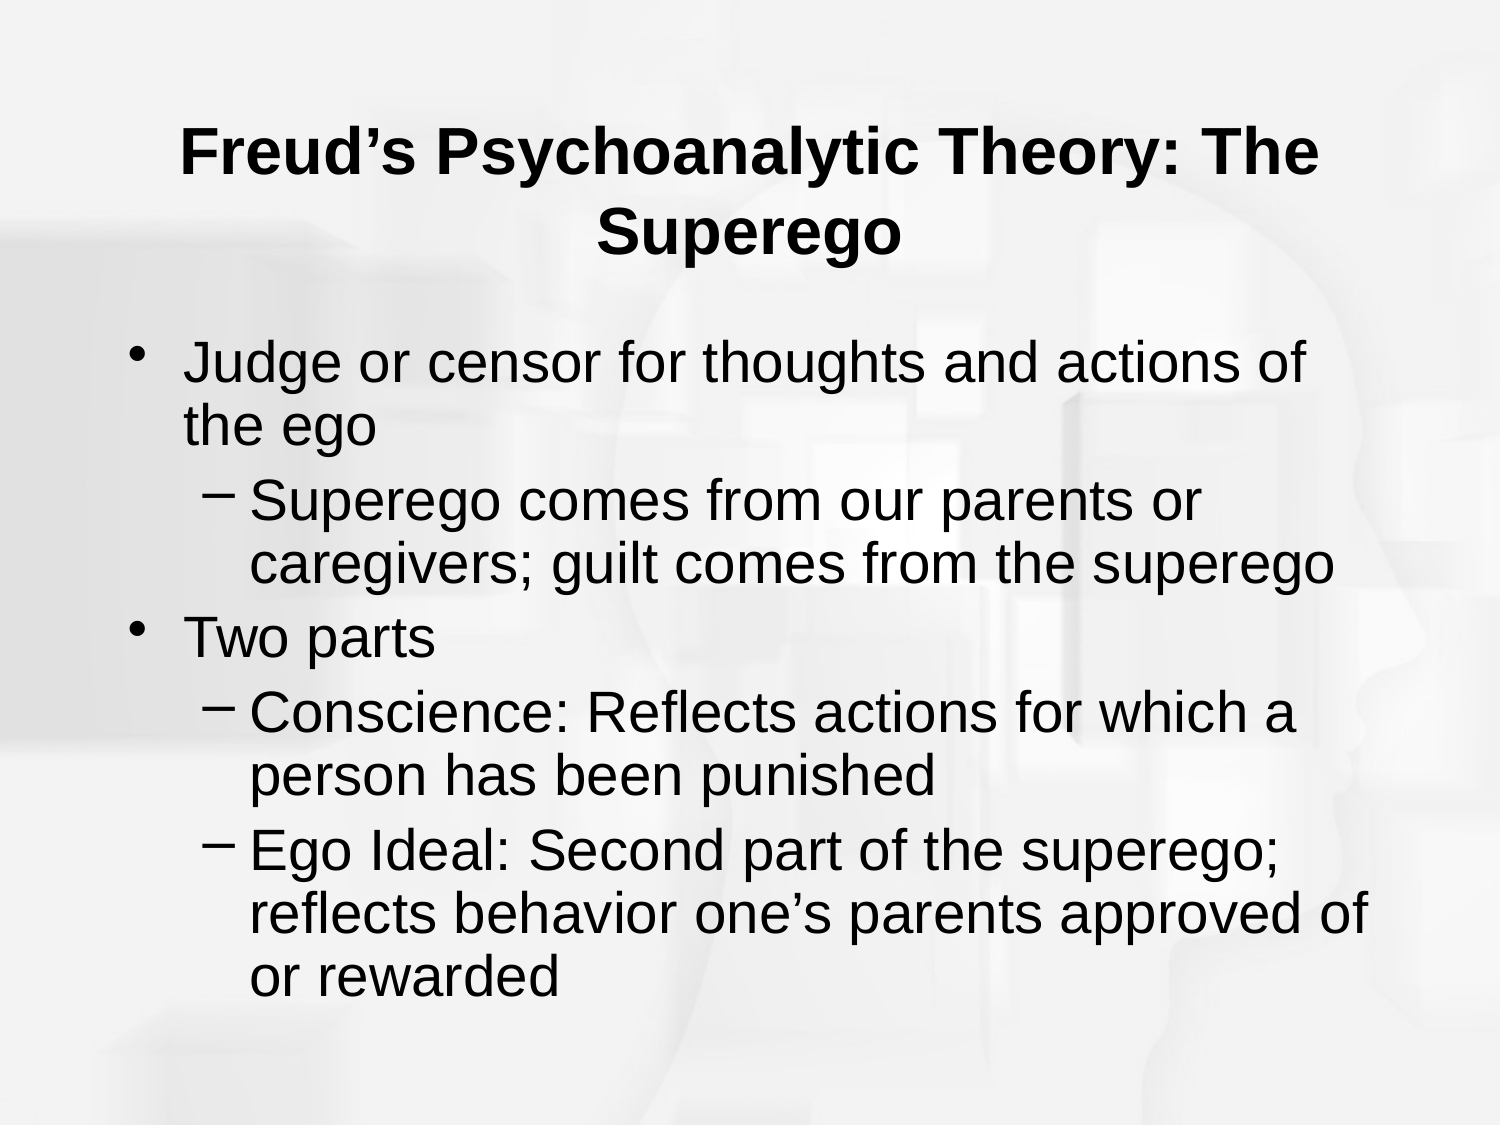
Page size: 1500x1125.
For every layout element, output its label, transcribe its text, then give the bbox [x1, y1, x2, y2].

list Judge or censor for thoughts and actions of the ego Superego comes from our parents or caregivers; guilt comes from the superego Two parts Conscience: Reflects actions for which a person has been punished Ego Ideal: Second part of the superego; reflects behavior one’s parents approved of or rewarded [112, 324, 1388, 1027]
title Freud’s Psychoanalytic Theory: The Superego [112, 99, 1388, 288]
picture [0, 0, 1500, 1125]
